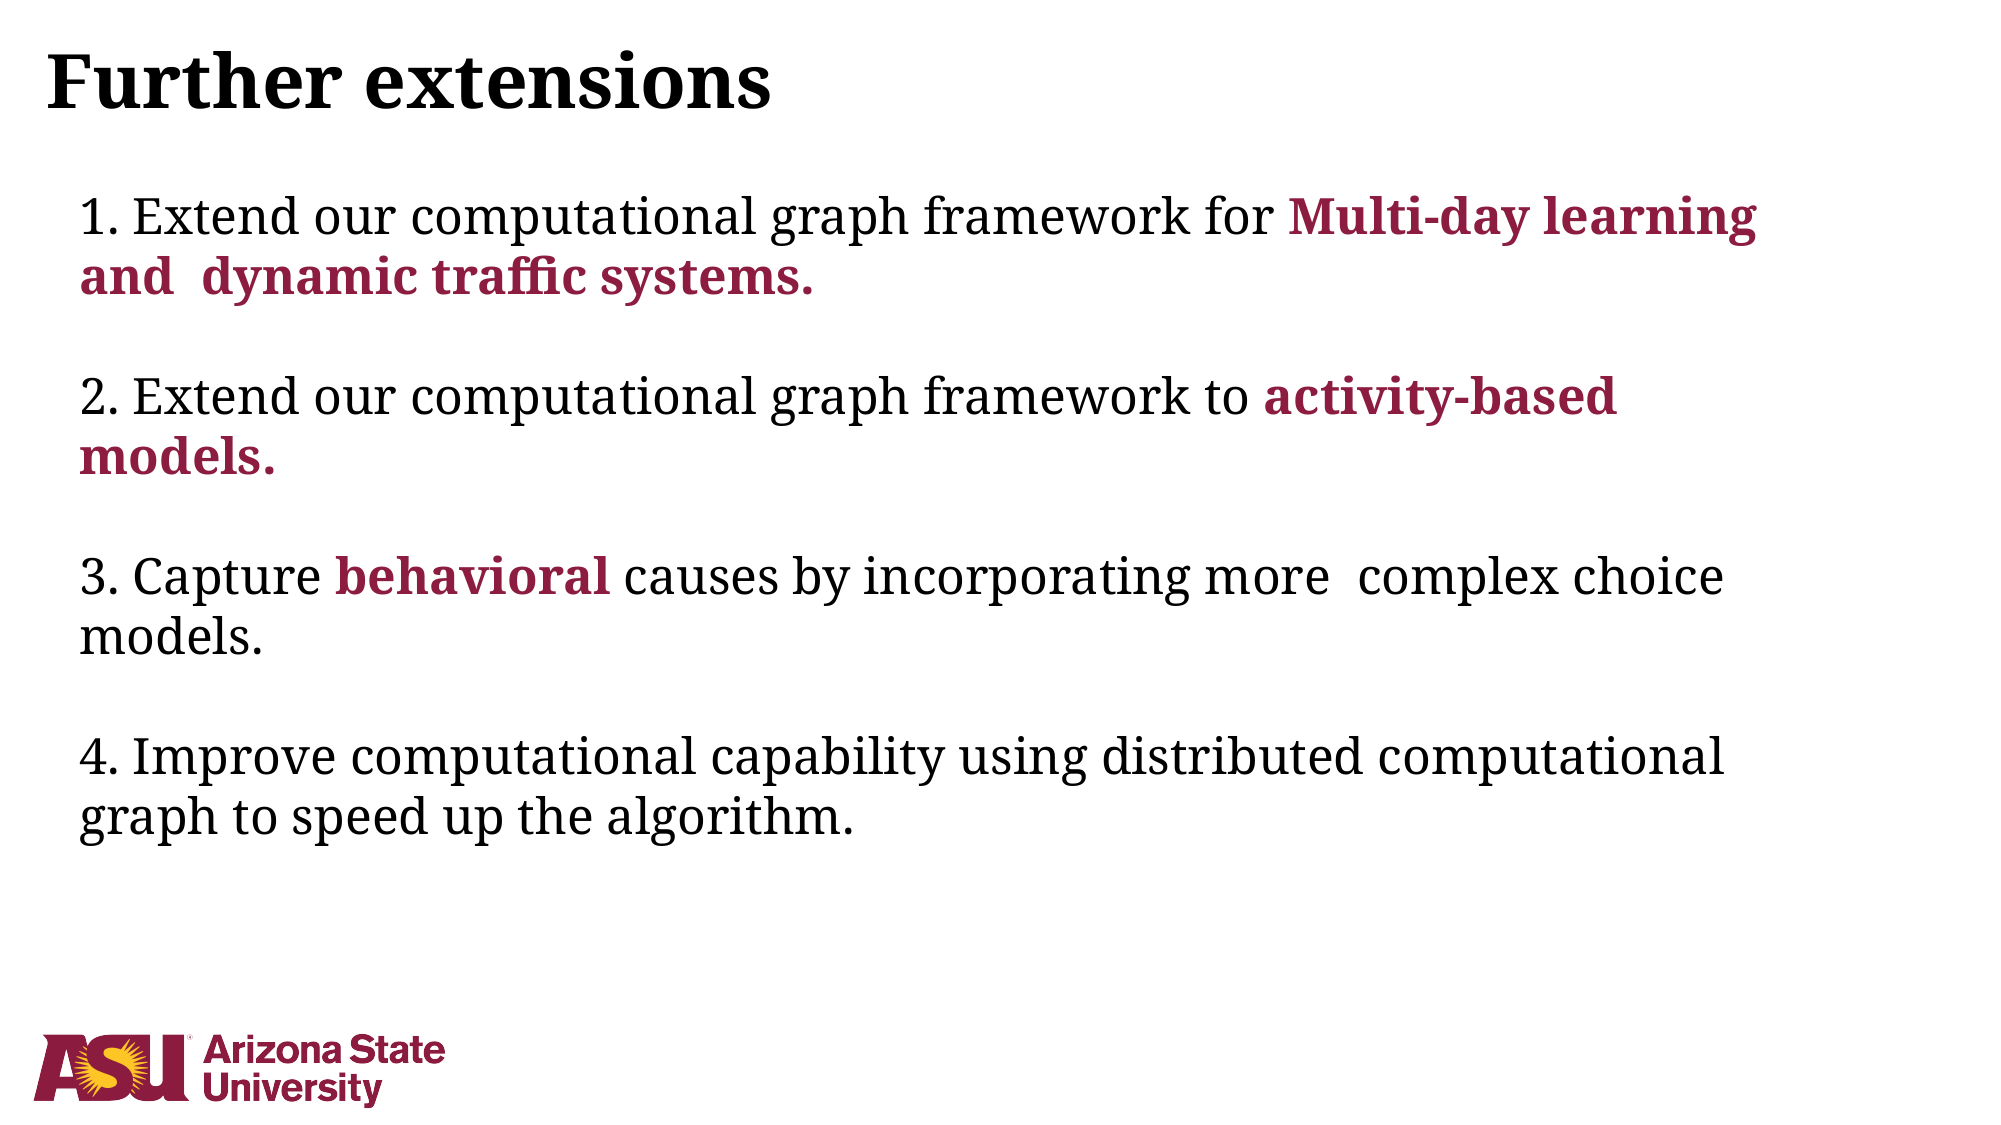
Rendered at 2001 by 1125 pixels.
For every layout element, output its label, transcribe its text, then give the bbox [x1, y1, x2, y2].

picture [0, 1001, 478, 1125]
text_box Further extensions [31, 25, 1040, 131]
text_box 1. Extend our computational graph framework for Multi-day learning and dynamic traffic systems. 2. Extend our computational graph framework to activity-based models. 3. Capture behavioral causes by incorporating more complex choice models. 4. Improve computational capability using distributed computational graph to speed up the algorithm. [64, 164, 1832, 865]
